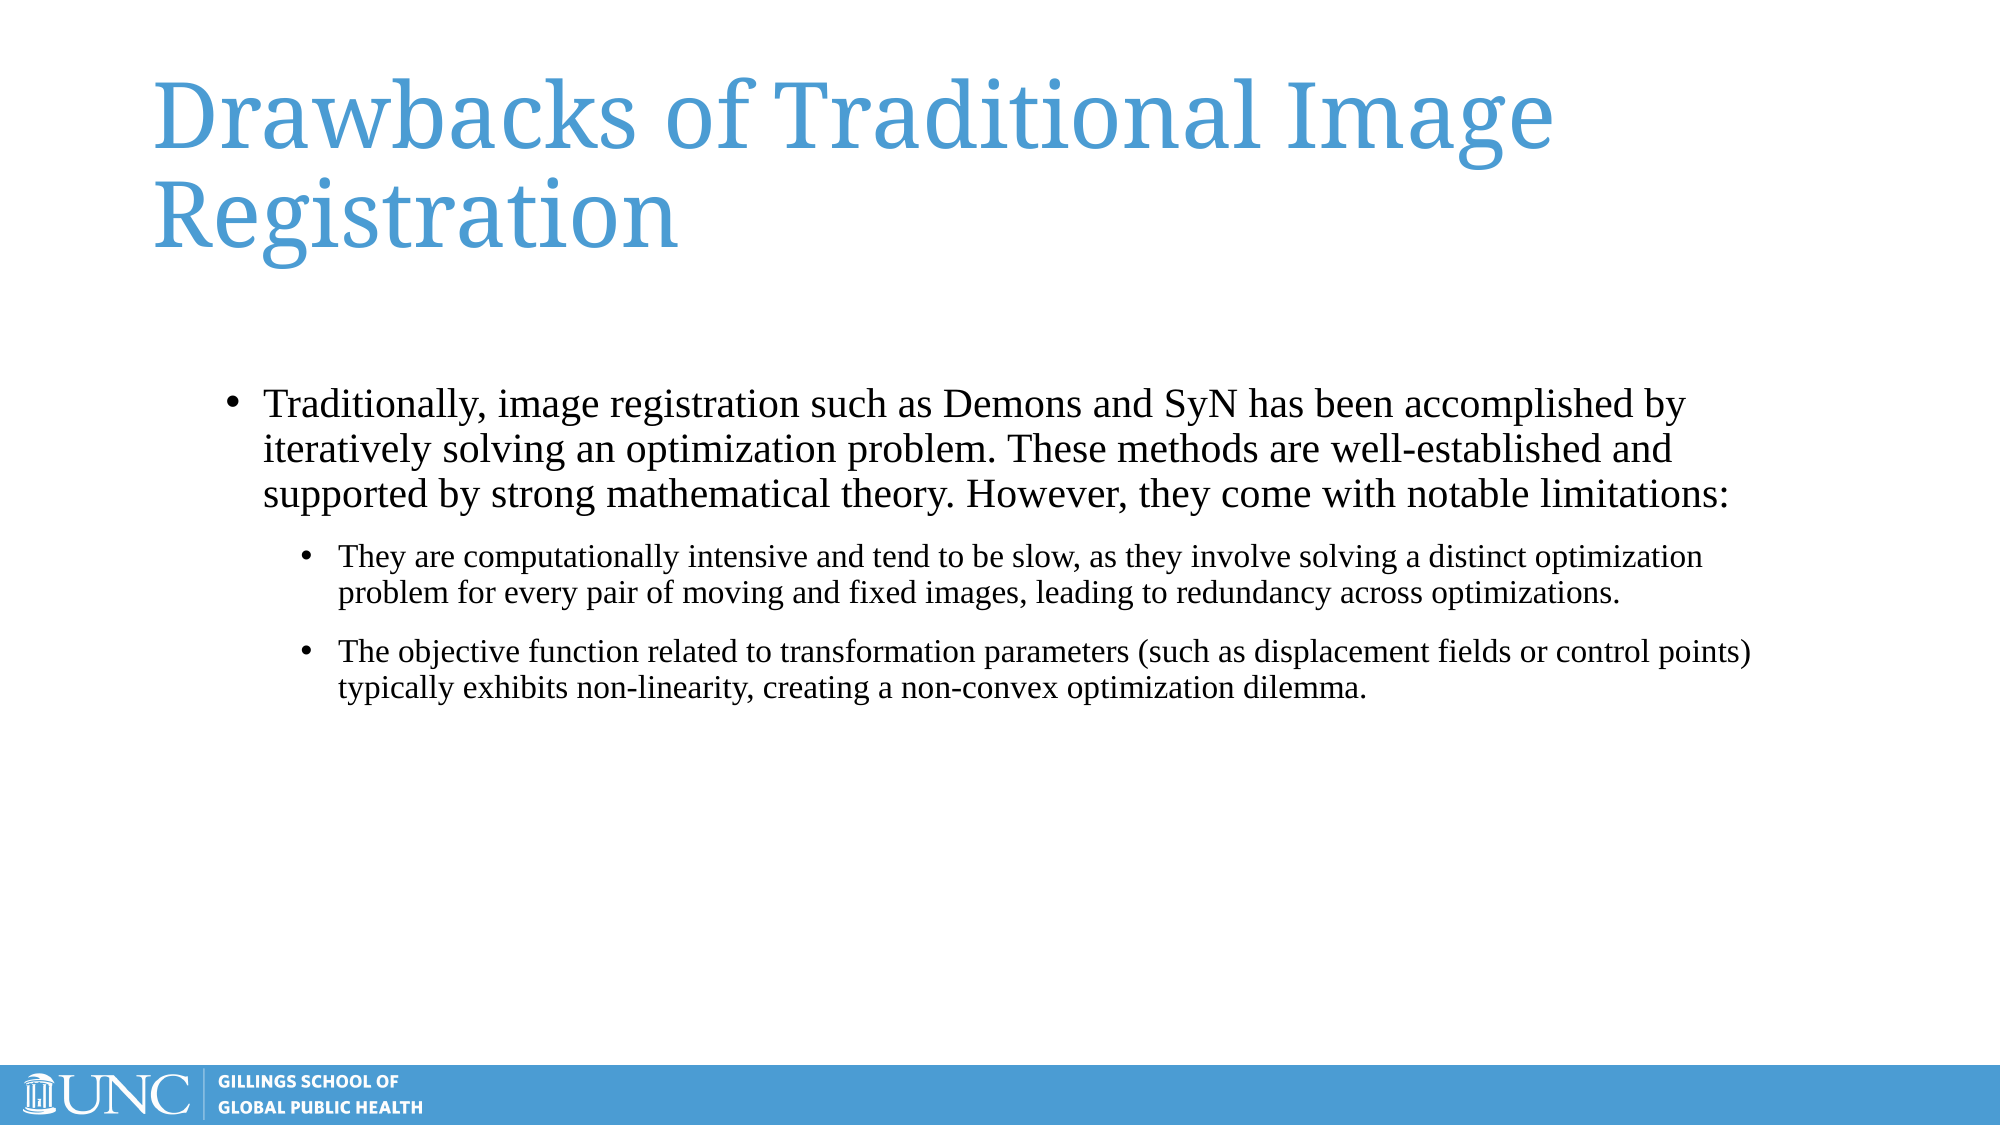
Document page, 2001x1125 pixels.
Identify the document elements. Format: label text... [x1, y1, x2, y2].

list Traditionally, image registration such as Demons and SyN has been accomplished by iteratively solving an optimization problem. These methods are well-established and supported by strong mathematical theory. However, they come with notable limitations: They are computationally intensive and tend to be slow, as they involve solving a distinct optimization problem for every pair of moving and fixed images, leading to redundancy across optimizations. The objective function related to transformation parameters (such as displacement fields or control points) typically exhibits non-linearity, creating a non-convex optimization dilemma. [210, 373, 1790, 1088]
picture [23, 1068, 422, 1120]
title Drawbacks of Traditional Image Registration [137, 59, 1863, 278]
